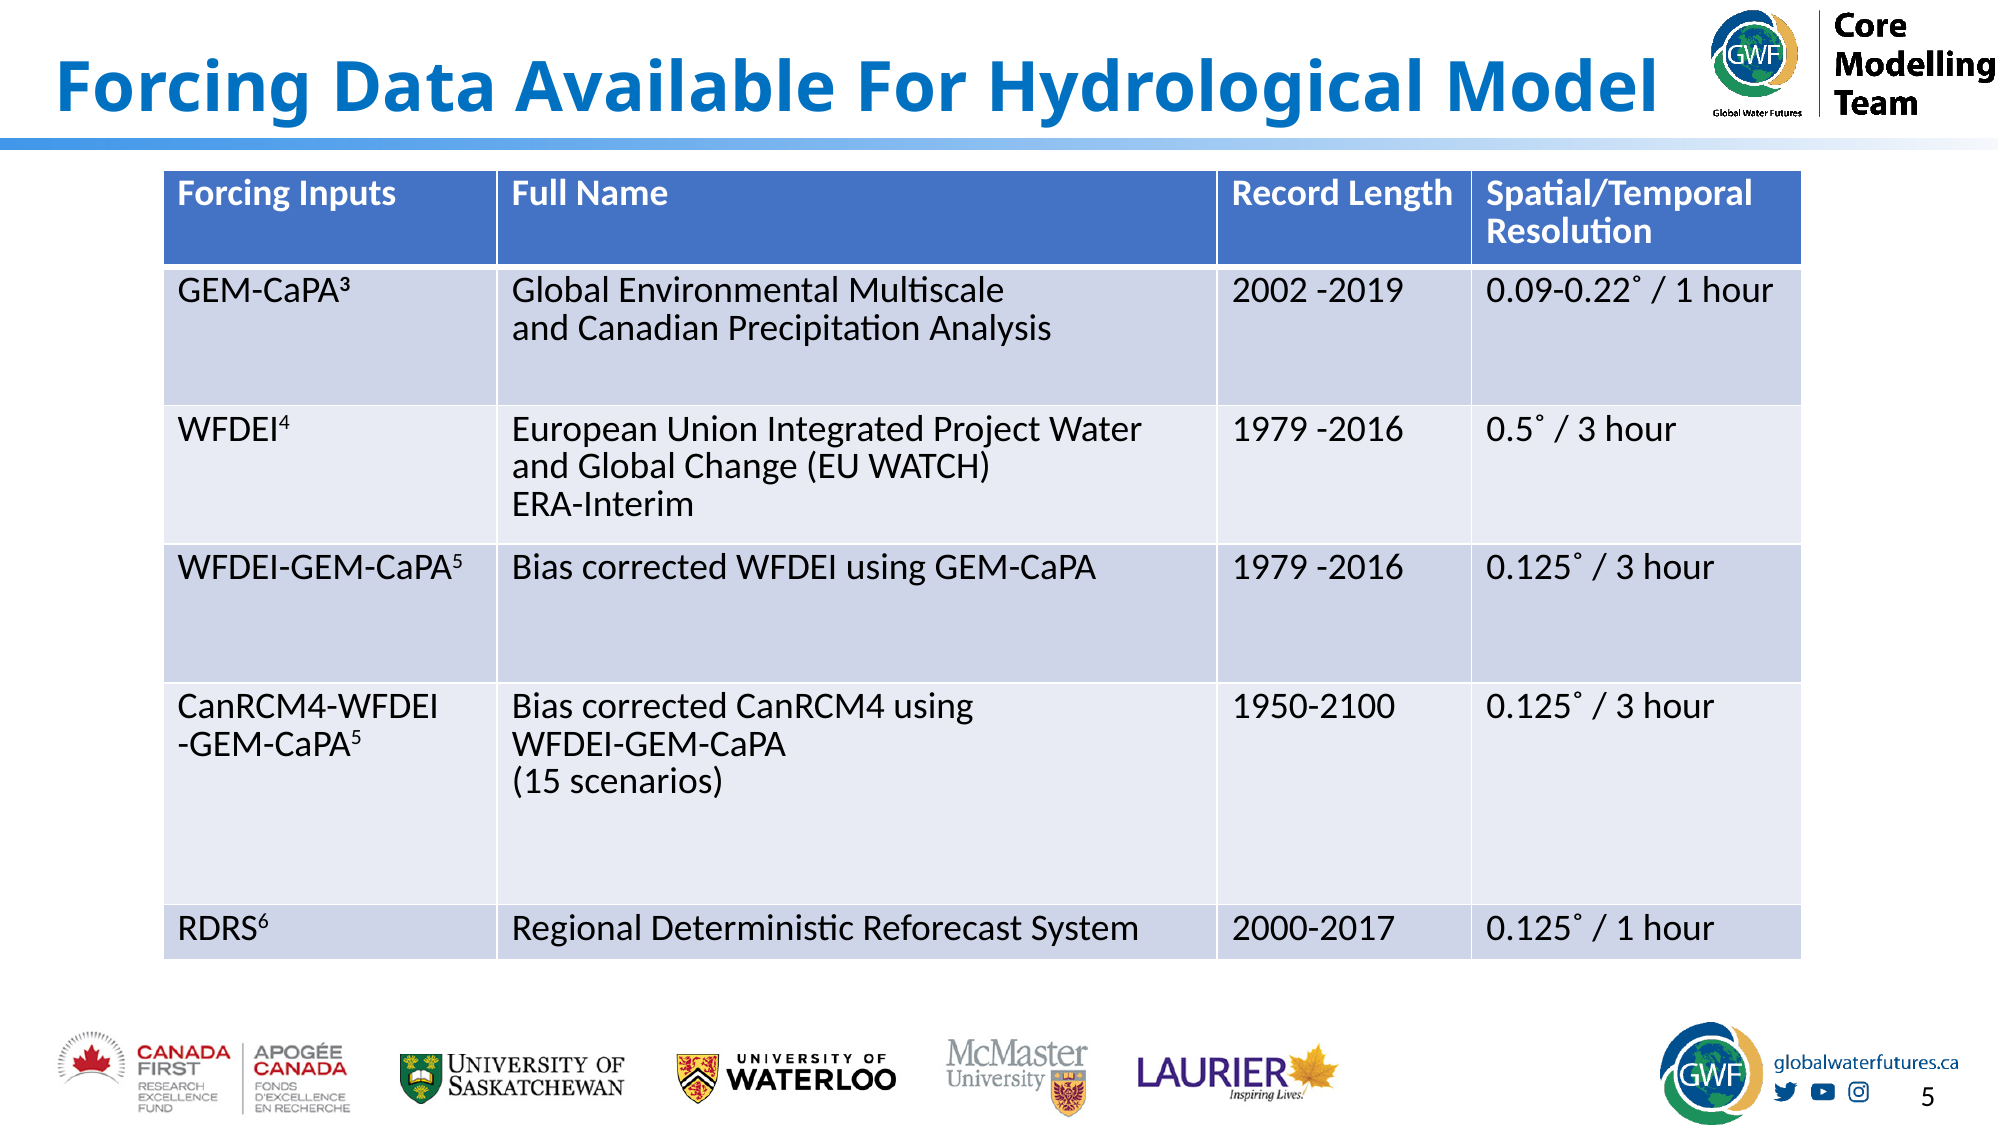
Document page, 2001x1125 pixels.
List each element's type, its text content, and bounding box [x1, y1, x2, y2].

table_cell Bias corrected CanRCM4 using WFDEI-GEM-CaPA (15 scenarios) [498, 684, 1216, 904]
table_cell 2002 -2019 [1218, 270, 1471, 405]
table_cell WFDEI-GEM-CaPA5 [164, 545, 496, 682]
table_header Full Name [498, 171, 1216, 264]
table_header Record Length [1218, 171, 1471, 264]
table_cell Bias corrected WFDEI using GEM-CaPA [498, 545, 1216, 682]
table_cell 0.5˚ / 3 hour [1472, 406, 1801, 543]
slide_number 5 [1500, 1065, 1951, 1125]
table_cell 1950-2100 [1218, 684, 1471, 904]
table_cell 0.125˚ / 3 hour [1472, 545, 1801, 682]
table_header Forcing Inputs [164, 171, 496, 264]
table_header Spatial/Temporal Resolution [1472, 171, 1801, 264]
title Forcing Data Available For Hydrological Model [39, 43, 1894, 135]
table_cell 1979 -2016 [1218, 545, 1471, 682]
table_cell 0.125˚ / 3 hour [1472, 684, 1801, 904]
table_cell 2000-2017 [1218, 905, 1471, 959]
table_cell European Union Integrated Project Water and Global Change (EU WATCH) ERA-Interim [498, 406, 1216, 543]
table_cell Global Environmental Multiscale and Canadian Precipitation Analysis [498, 270, 1216, 405]
table_cell GEM-CaPA3 [164, 270, 496, 405]
table_cell 1979 -2016 [1218, 406, 1471, 543]
table_cell 0.09-0.22˚ / 1 hour [1472, 270, 1801, 405]
picture [1660, 1022, 1958, 1125]
table_cell Regional Deterministic Reforecast System [498, 905, 1216, 959]
table_cell RDRS6 [164, 905, 496, 959]
table_cell CanRCM4-WFDEI -GEM-CaPA5 [164, 684, 496, 904]
table_cell WFDEI4 [164, 406, 496, 543]
picture [1703, 0, 2000, 127]
picture [0, 1022, 1387, 1125]
table_cell 0.125˚ / 1 hour [1472, 905, 1801, 959]
